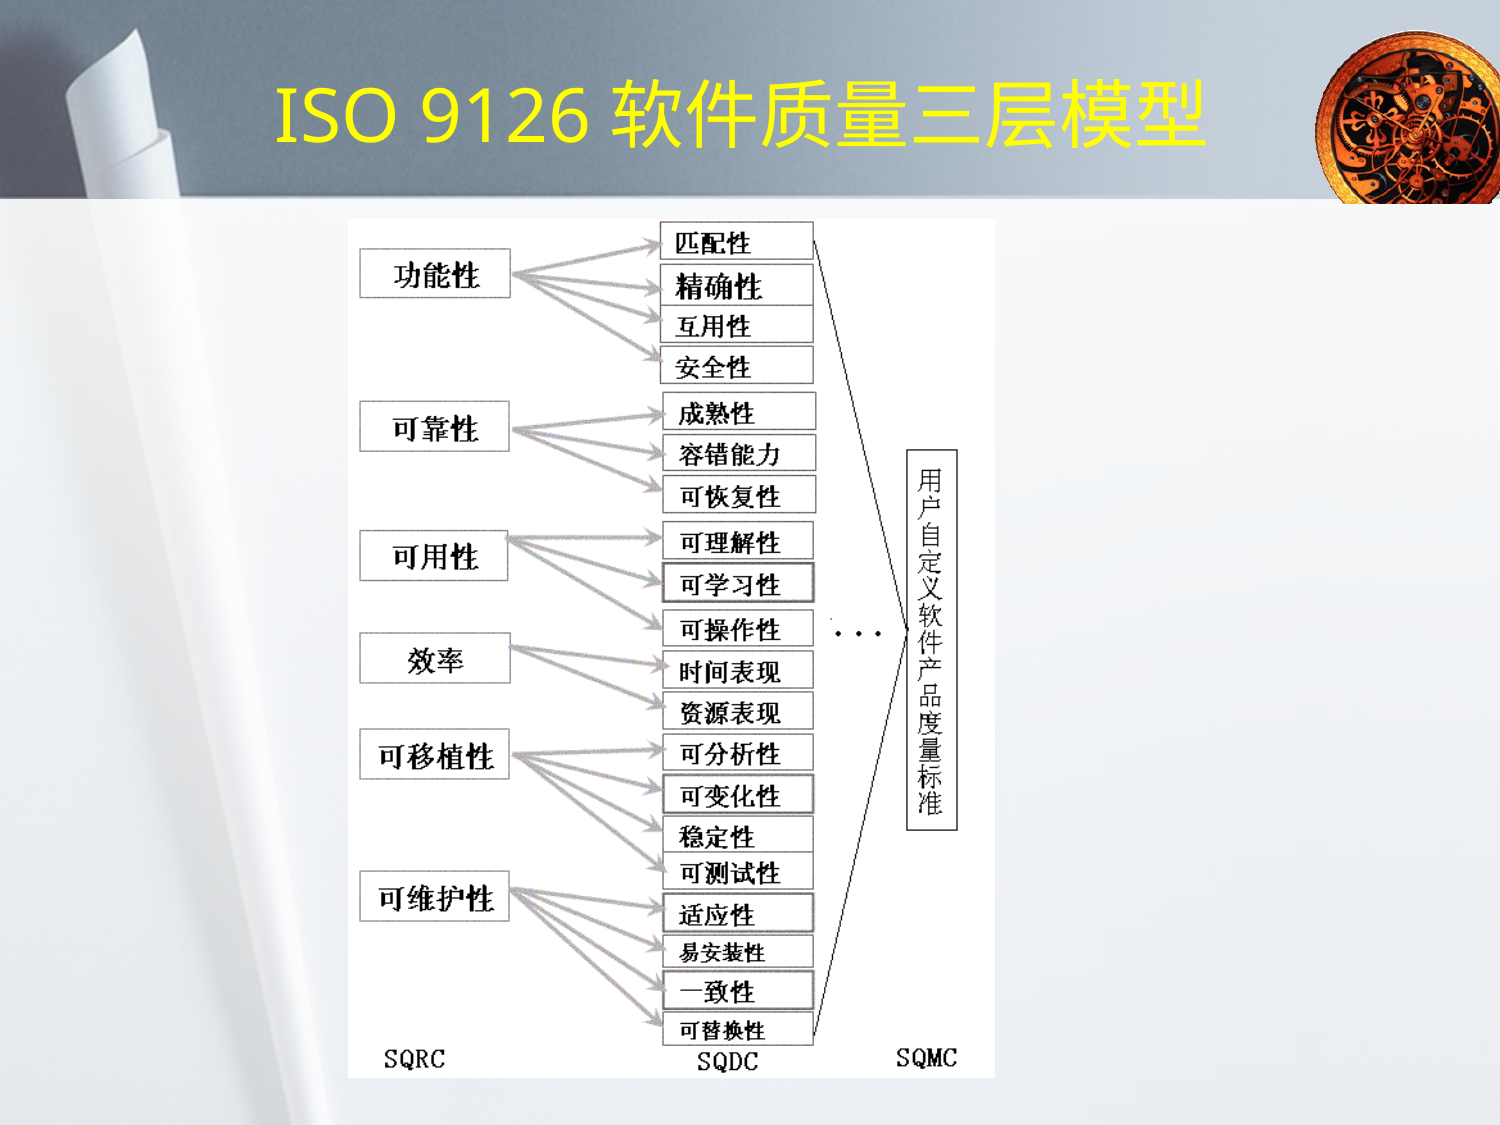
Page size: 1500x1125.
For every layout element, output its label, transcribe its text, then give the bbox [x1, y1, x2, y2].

title ISO 9126软件质量三层模型 [159, 66, 1325, 159]
picture [348, 219, 995, 1078]
picture [0, 0, 1500, 204]
